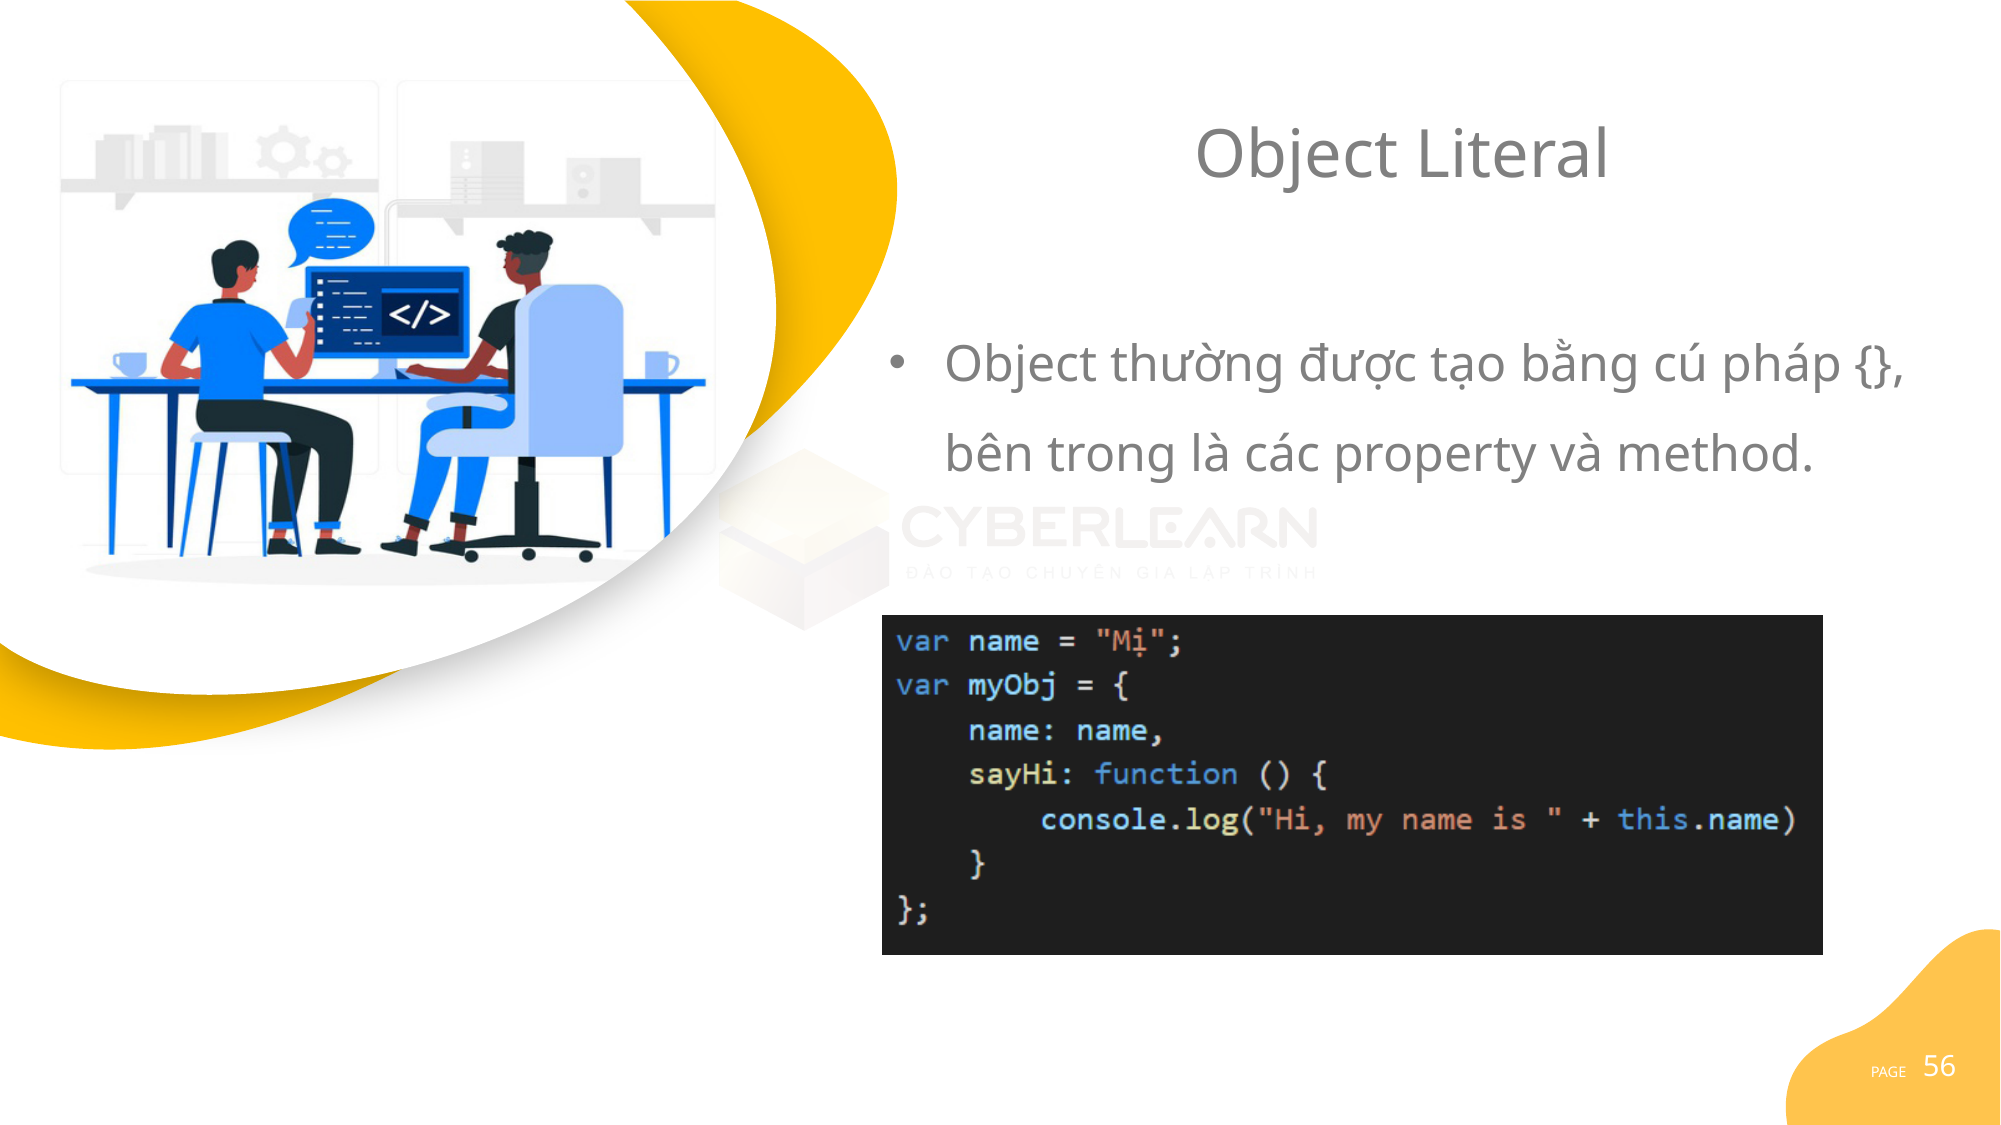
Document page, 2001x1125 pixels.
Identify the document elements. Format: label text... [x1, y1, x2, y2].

text_box Object Literal [1001, 103, 1804, 199]
picture [0, 0, 1823, 955]
slide_number 56 [1922, 1037, 1990, 1098]
text_box Object thường được tạo bằng cú pháp {}, bên trong là các property và method. [873, 294, 1942, 669]
